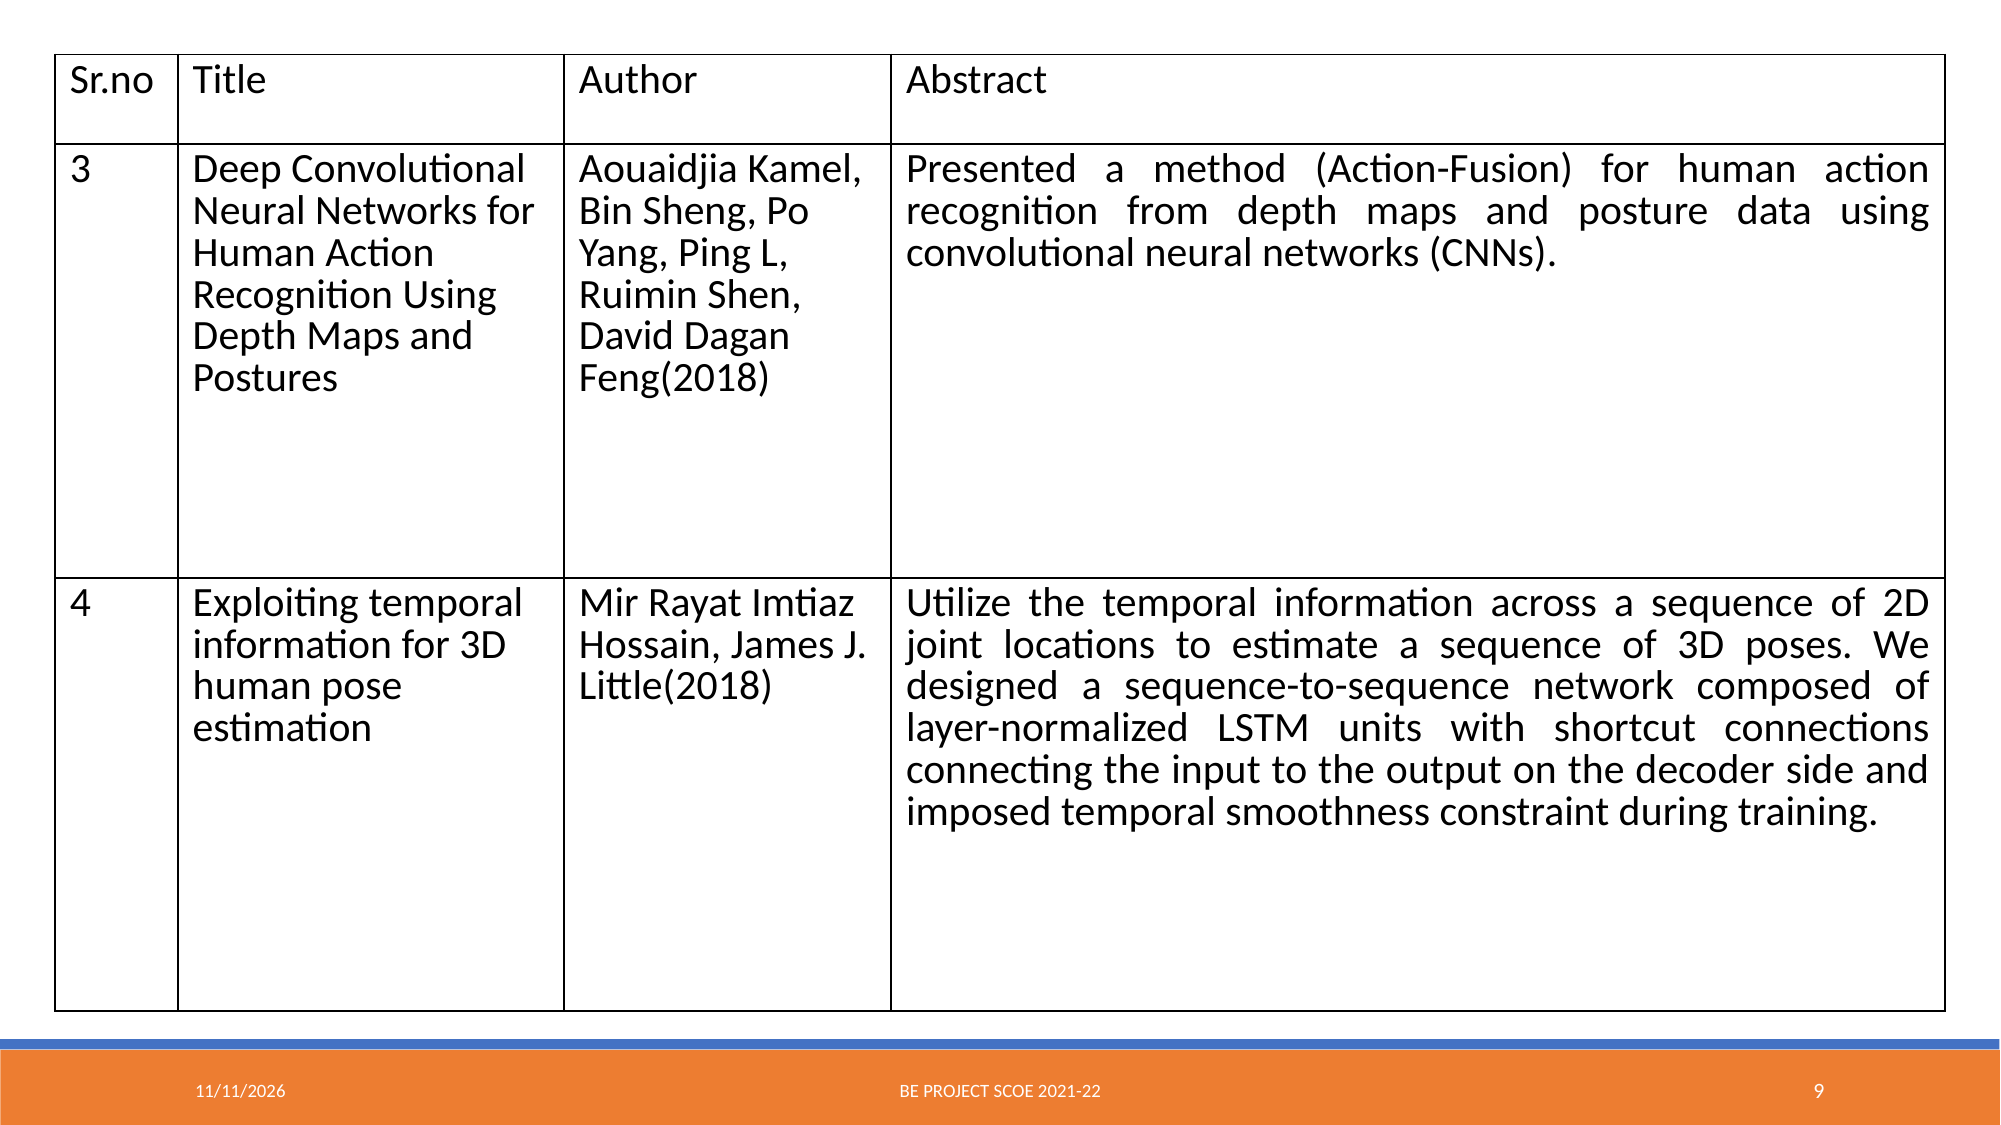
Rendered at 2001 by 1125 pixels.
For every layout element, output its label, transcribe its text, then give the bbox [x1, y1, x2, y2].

table_header Title [179, 55, 563, 143]
table_header Sr.no [56, 55, 177, 143]
table_cell Mir Rayat Imtiaz Hossain, James J. Little(2018) [565, 579, 890, 1010]
table_header Author [565, 55, 890, 143]
table_cell Utilize the temporal information across a sequence of 2D joint locations to estimate a sequence of 3D poses. We designed a sequence-to-sequence network composed of layer-normalized LSTM units with shortcut connections connecting the input to the output on the decoder side and imposed temporal smoothness constraint during training. [892, 579, 1944, 1010]
table_cell Deep Convolutional Neural Networks for Human Action Recognition Using Depth Maps and Postures [179, 145, 563, 577]
slide_number 9 [1624, 1059, 1840, 1120]
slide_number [180, 1059, 586, 1120]
footer BE Project SCOE 2021-22 [604, 1059, 1396, 1120]
table_cell Aouaidjia Kamel, Bin Sheng, Po Yang, Ping L, Ruimin Shen, David Dagan Feng(2018) [565, 145, 890, 577]
table_cell 4 [56, 579, 177, 1010]
table_cell Presented a method (Action-Fusion) for human action recognition from depth maps and posture data using convolutional neural networks (CNNs). [892, 145, 1944, 577]
table_header Abstract [892, 55, 1944, 143]
table_cell 3 [56, 145, 177, 577]
table_cell Exploiting temporal information for 3D human pose estimation [179, 579, 563, 1010]
